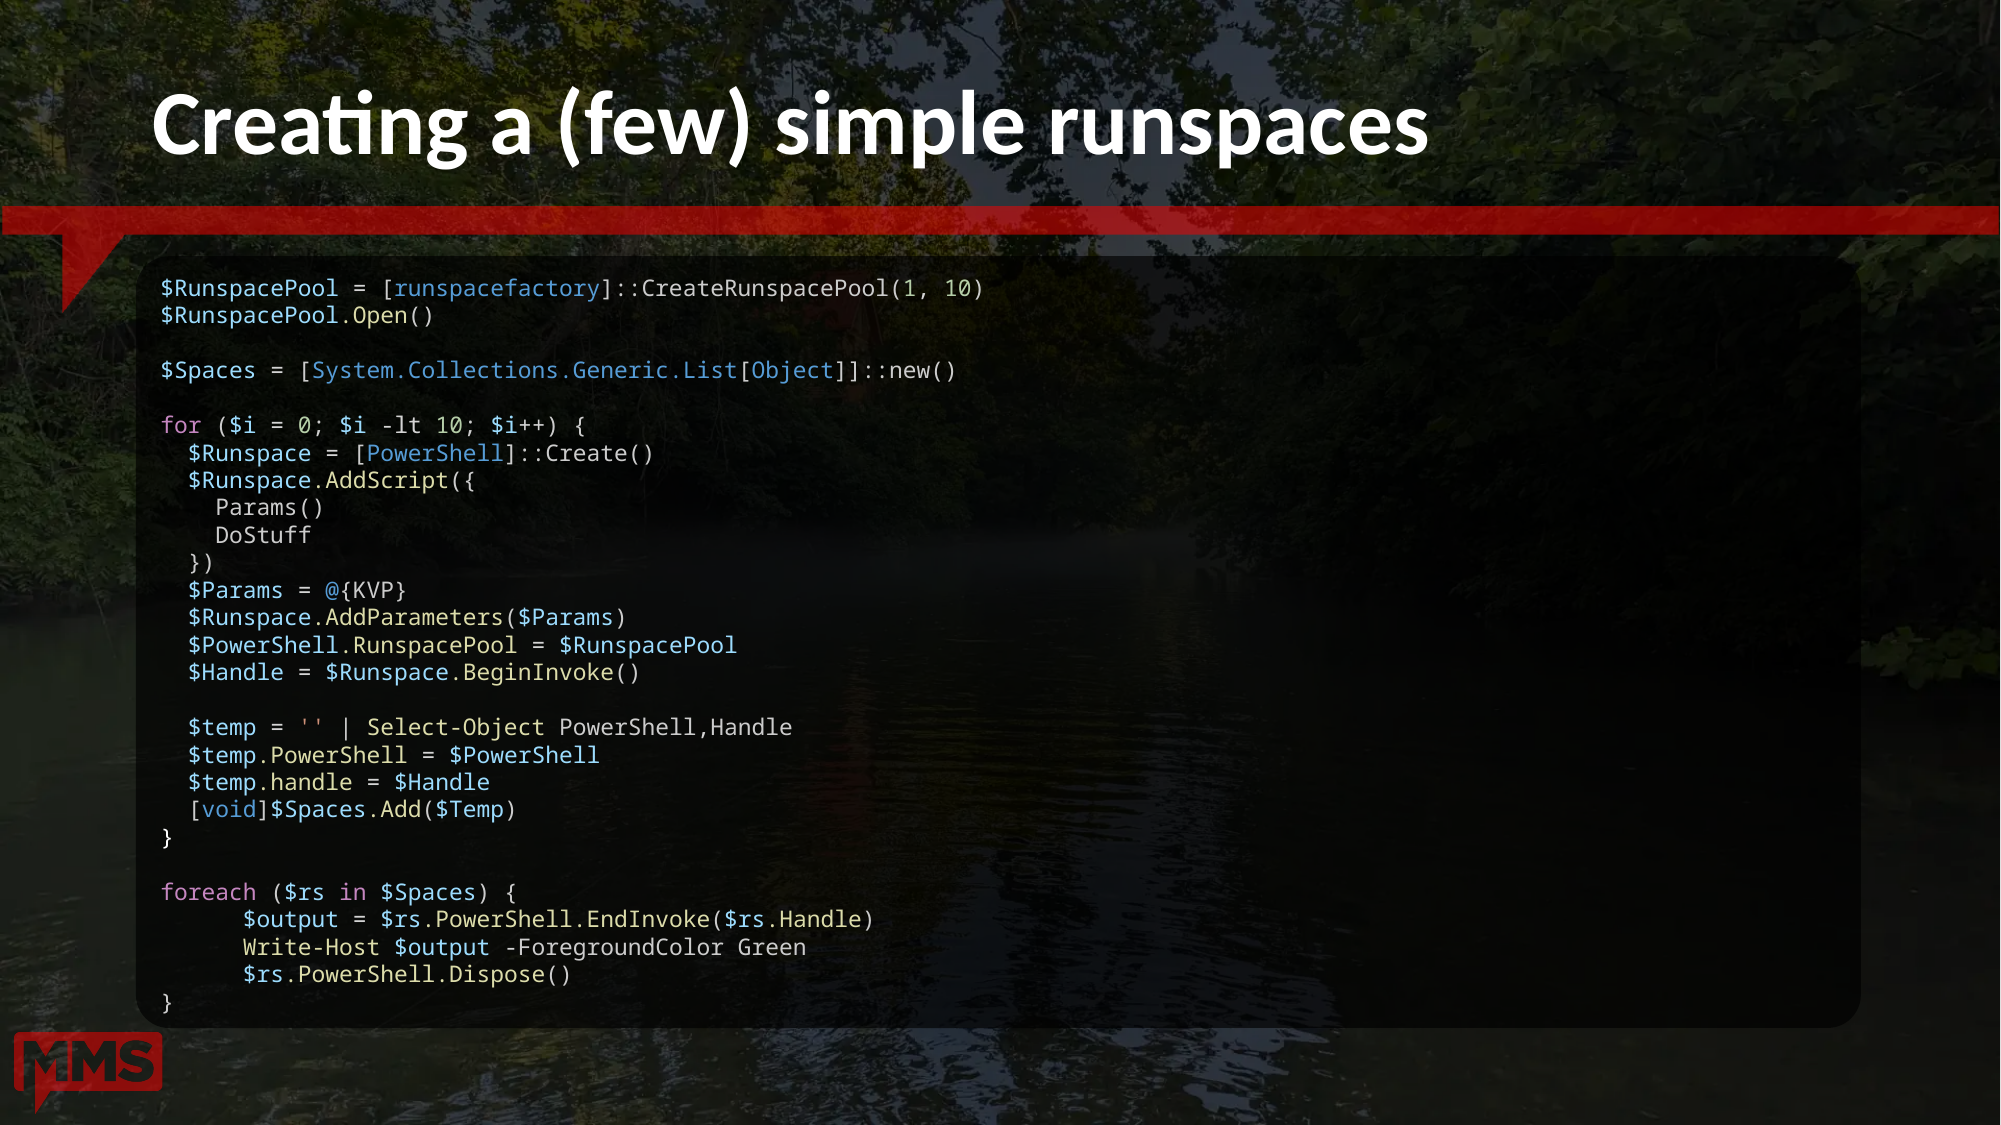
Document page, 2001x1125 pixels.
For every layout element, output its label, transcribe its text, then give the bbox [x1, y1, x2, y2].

text_box $RunspacePool = [runspacefactory]::CreateRunspacePool(1, 10) $RunspacePool.Open() $Spaces = [System.Collections.Generic.List[Object]]::new() for ($i = 0; $i -lt 10; $i++) { $Runspace = [PowerShell]::Create() $Runspace.AddScript({ Params() DoStuff }) $Params = @{KVP} $Runspace.AddParameters($Params) $PowerShell.RunspacePool = $RunspacePool $Handle = $Runspace.BeginInvoke() $temp = '' | Select-Object PowerShell,Handle $temp.PowerShell = $PowerShell $temp.handle = $Handle [void]$Spaces.Add($Temp) } foreach ($rs in $Spaces) { $output = $rs.PowerShell.EndInvoke($rs.Handle) Write-Host $output -ForegroundColor Green $rs.PowerShell.Dispose() } [134, 255, 1862, 1030]
picture [0, 0, 2001, 1125]
title Creating a (few) simple runspaces [137, 59, 1863, 190]
